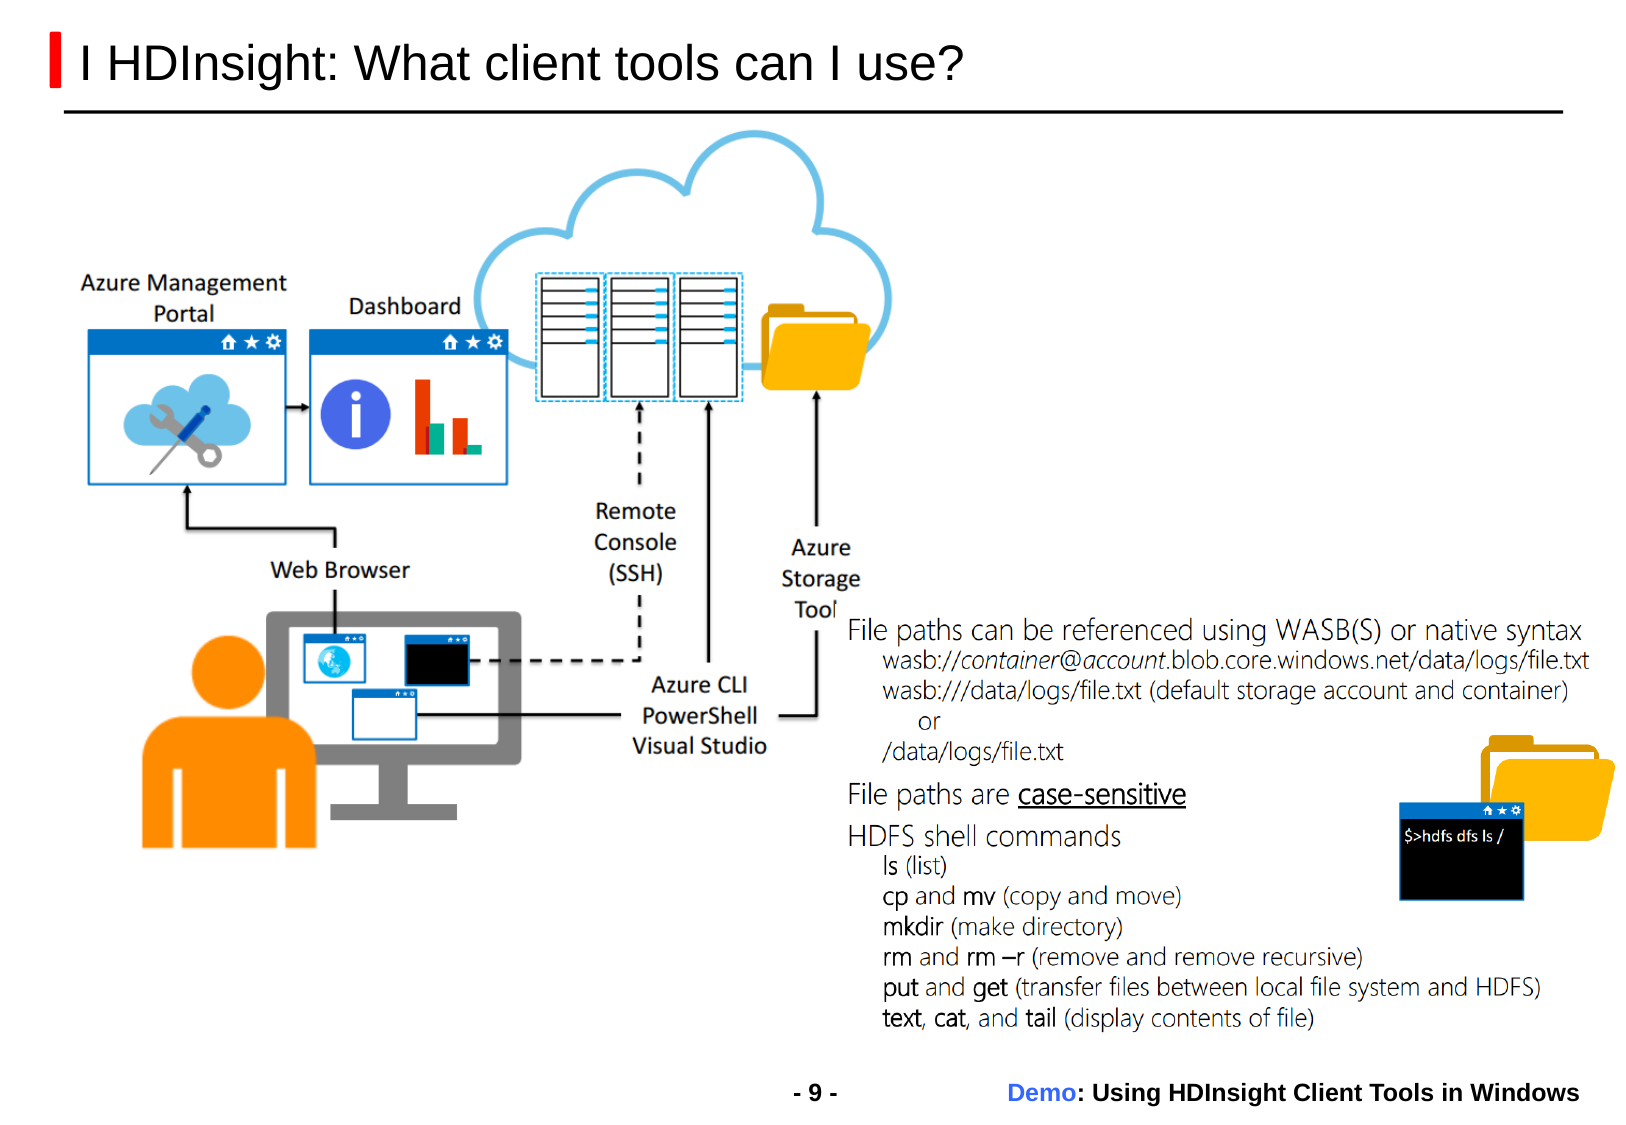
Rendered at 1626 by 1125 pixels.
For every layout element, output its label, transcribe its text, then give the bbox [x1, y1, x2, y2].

text_box Demo: Using HDInsight Client Tools in Windows [992, 1068, 1597, 1114]
picture [12, 118, 1622, 1043]
slide_number - 8 - [577, 1078, 992, 1105]
title I HDInsight: What client tools can I use? [63, 12, 1310, 98]
